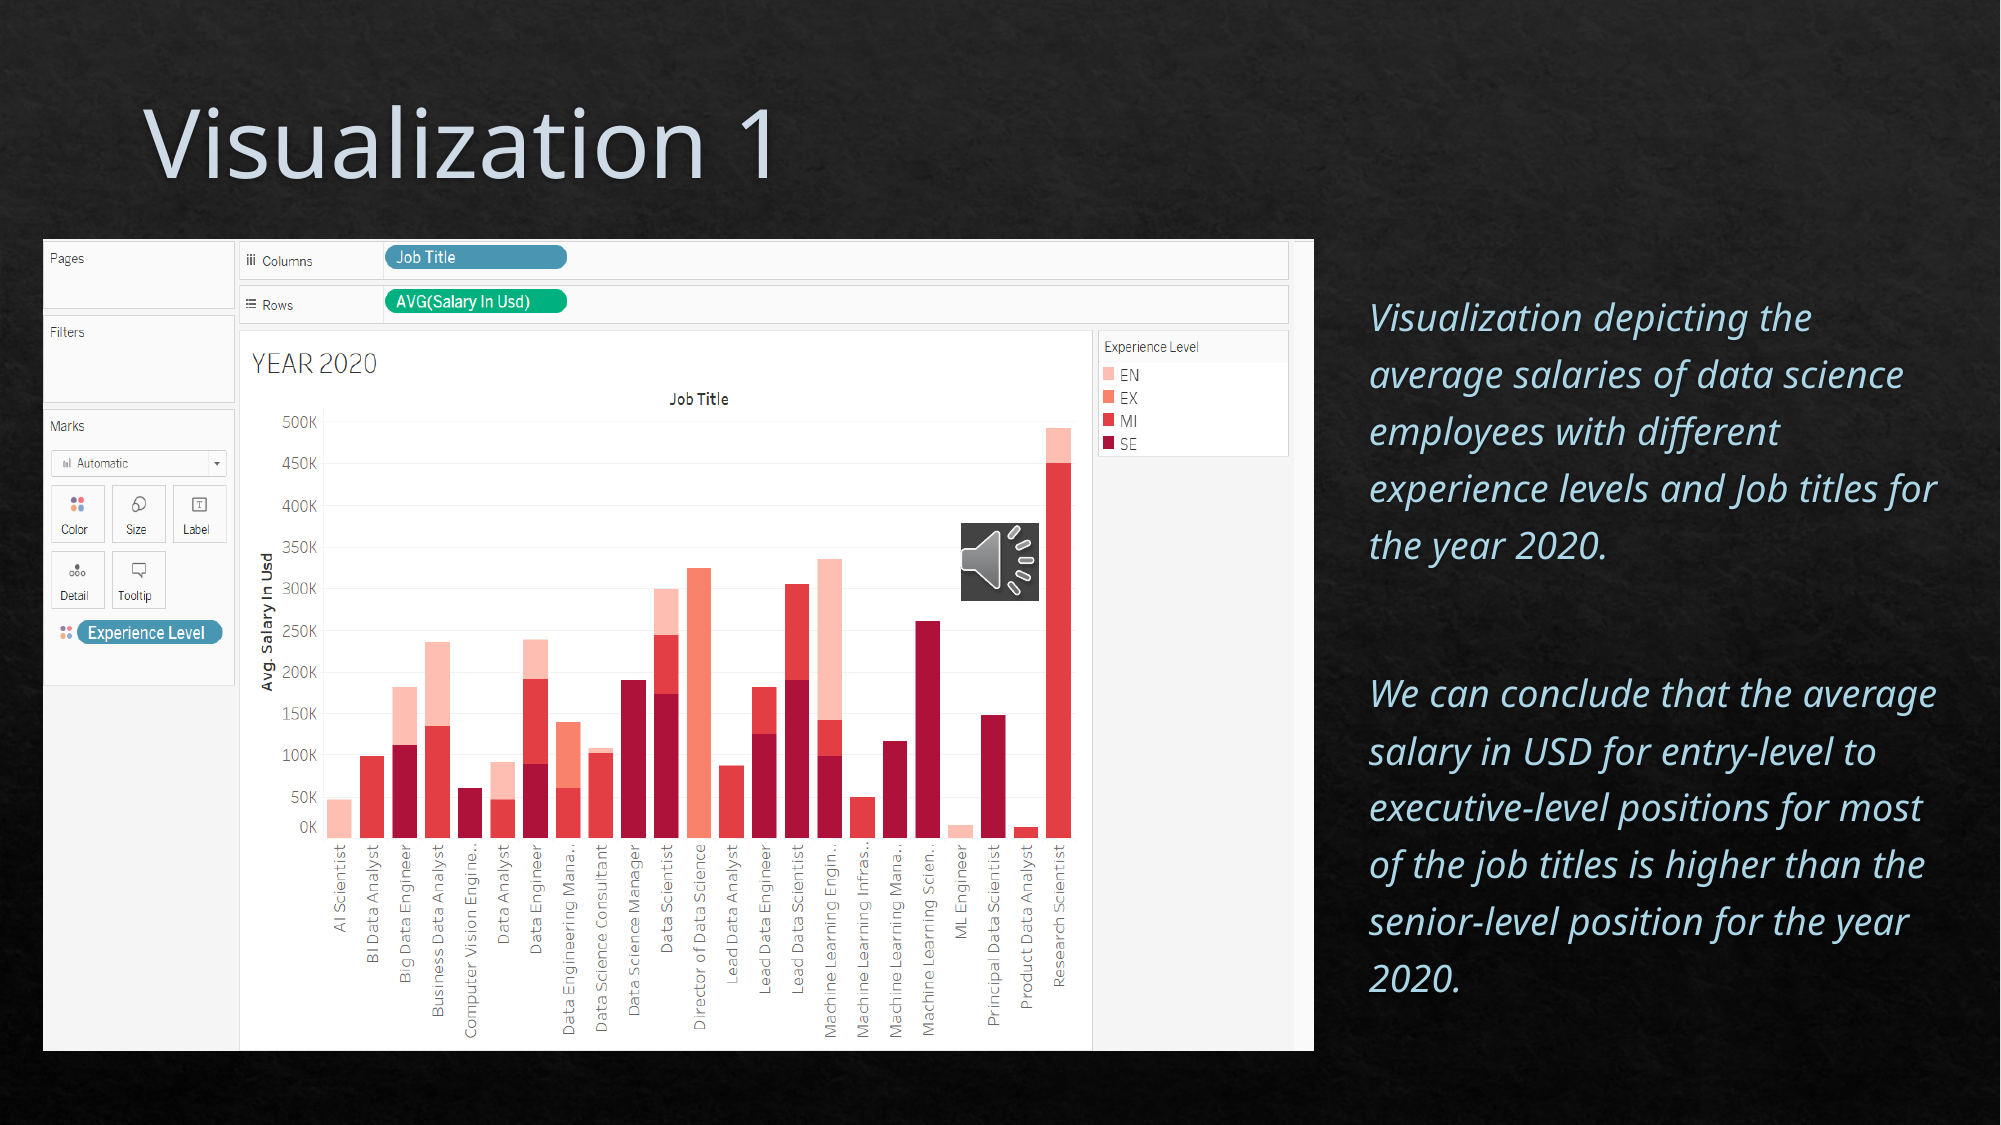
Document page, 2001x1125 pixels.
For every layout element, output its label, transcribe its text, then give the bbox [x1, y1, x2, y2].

picture [43, 239, 1314, 1052]
list Visualization depicting the average salaries of data science employees with different experience levels and Job titles for the year 2020. We can conclude that the average salary in USD for entry-level to executive-level positions for most of the job titles is higher than the senior-level position for the year 2020. [1348, 278, 1973, 1012]
title Visualization 1 [128, 39, 1827, 247]
